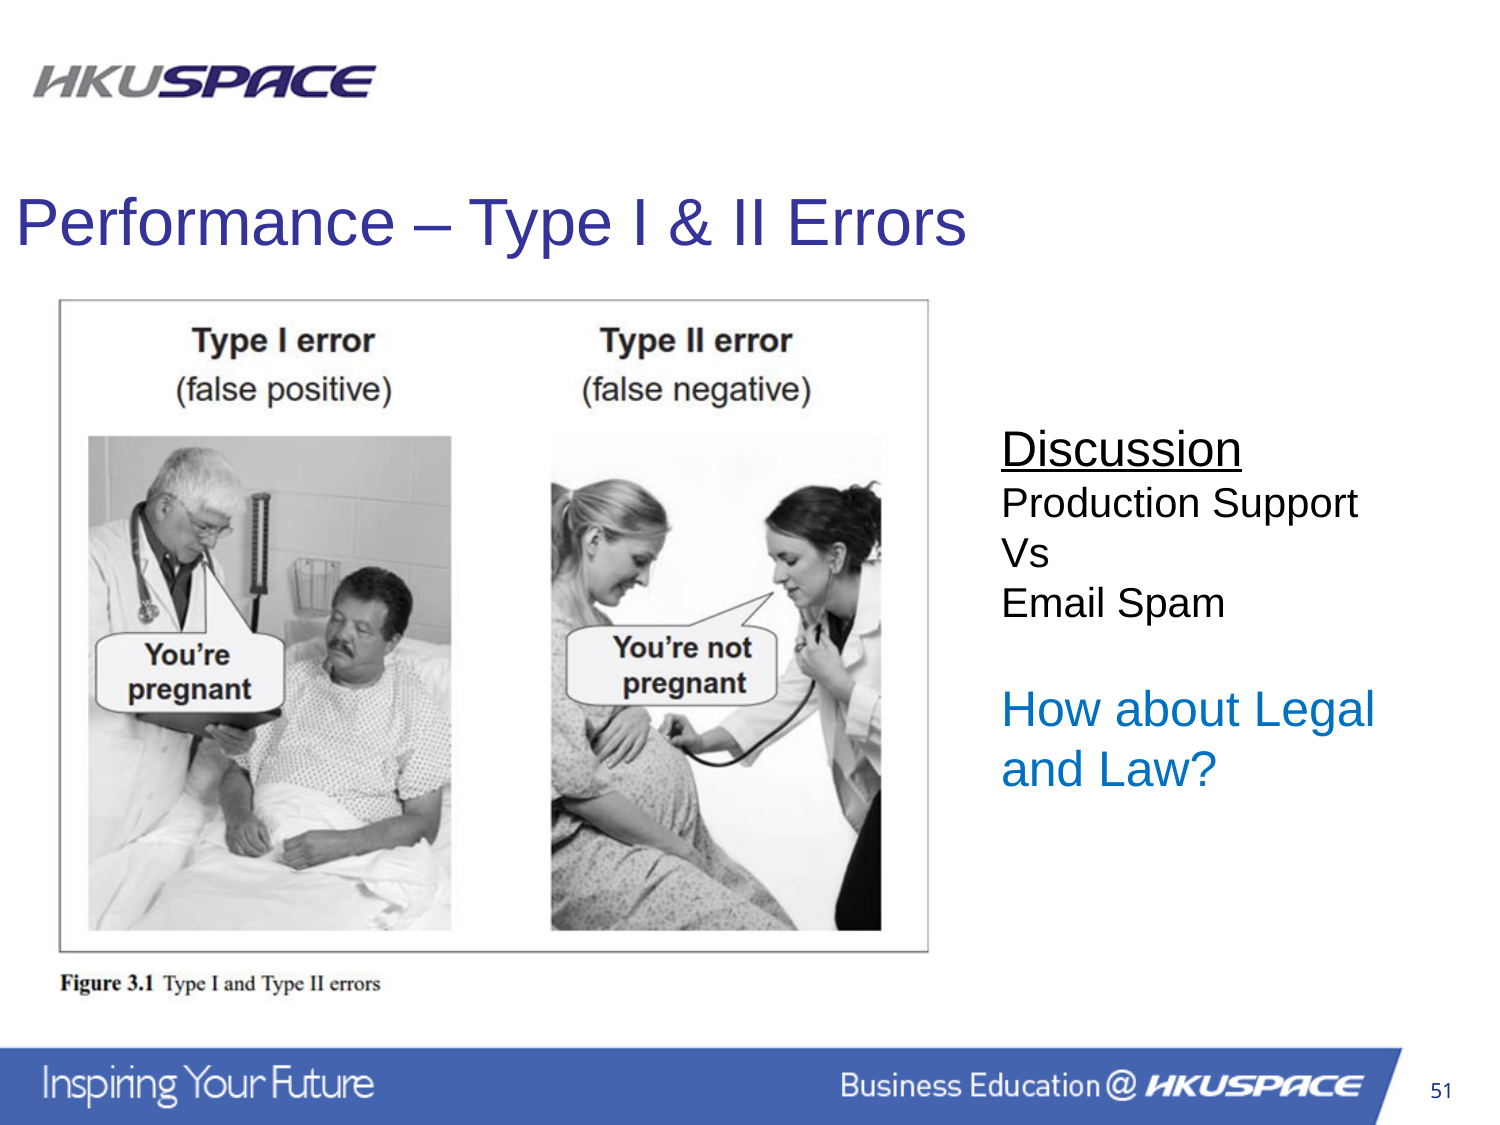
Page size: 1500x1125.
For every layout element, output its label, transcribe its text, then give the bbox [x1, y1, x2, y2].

text_box Discussion Production Support Vs Email Spam How about Legal and Law? [986, 408, 1412, 804]
title Performance – Type I & II Errors [0, 101, 1325, 266]
picture [0, 0, 1500, 1125]
slide_number 51 [1415, 1070, 1499, 1125]
